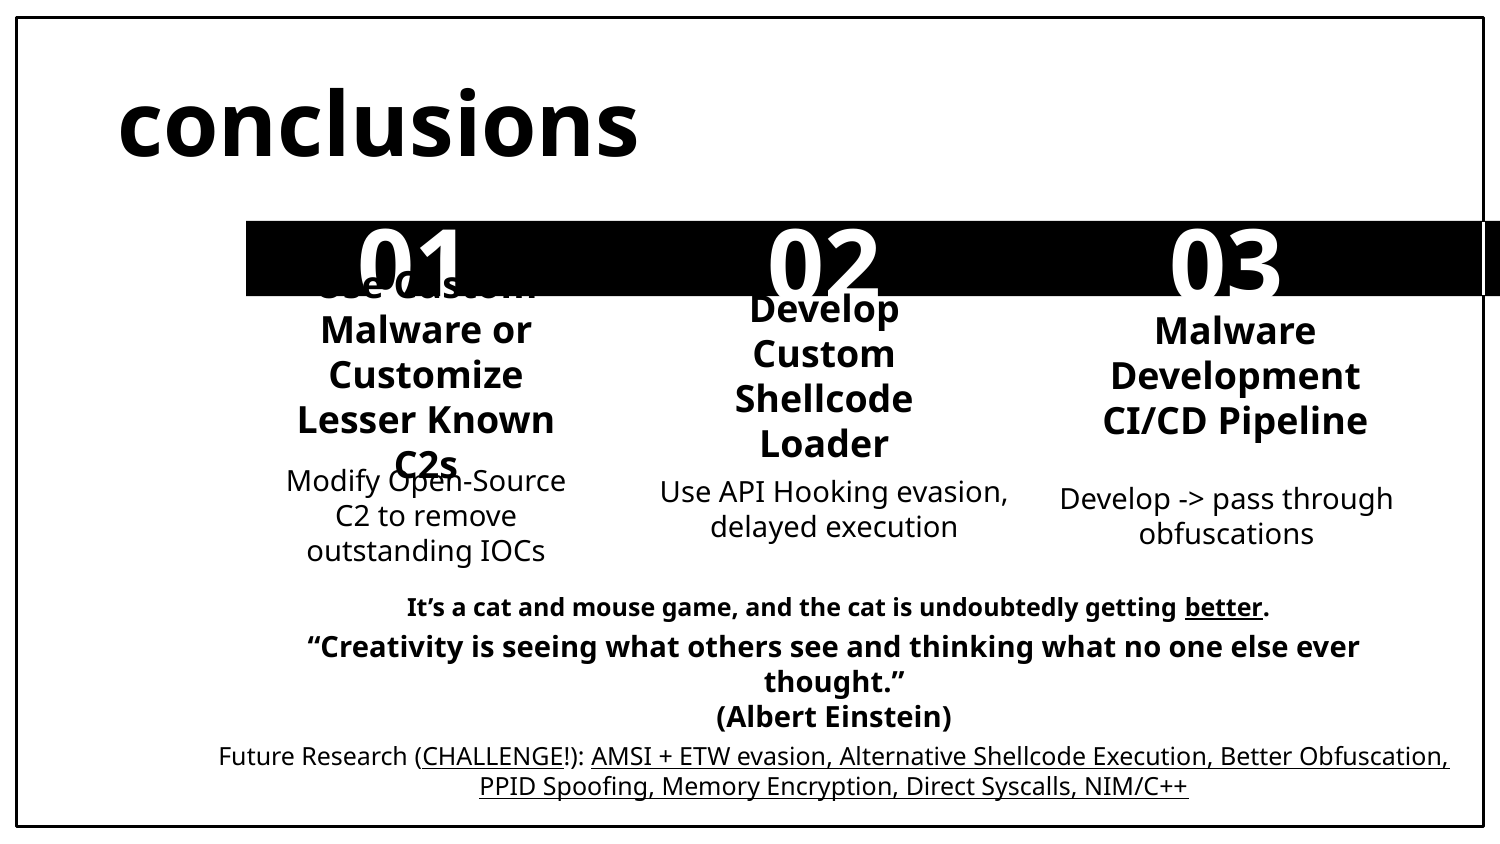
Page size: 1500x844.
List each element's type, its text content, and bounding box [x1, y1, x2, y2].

text_box “Creativity is seeing what others see and thinking what no one else ever thought.” (Albert Einstein) [283, 641, 1386, 720]
subtitle Use API Hooking evasion, delayed execution [642, 469, 1027, 548]
subtitle Develop -> pass through obfuscations [1040, 476, 1413, 554]
text_box It’s a cat and mouse game, and the cat is undoubtedly getting better. [306, 587, 1371, 626]
subtitle Use Custom Malware or Customize Lesser Known C2s [272, 350, 580, 396]
title conclusions [102, 61, 735, 181]
title 02 [745, 222, 904, 301]
text_box [246, 220, 1500, 297]
subtitle Modify Open-Source C2 to remove outstanding IOCs [252, 476, 601, 554]
title 01 [335, 222, 494, 301]
text_box Future Research (CHALLENGE!): AMSI + ETW evasion, Alternative Shellcode Execution, Better Obfuscation, PPID Spoofing, Memory Encryption, Direct Syscalls, NIM/C++ [193, 731, 1476, 810]
subtitle Develop Custom Shellcode Loader [670, 351, 979, 399]
subtitle Malware Development CI/CD Pipeline [1081, 351, 1389, 399]
title 03 [1147, 222, 1306, 301]
